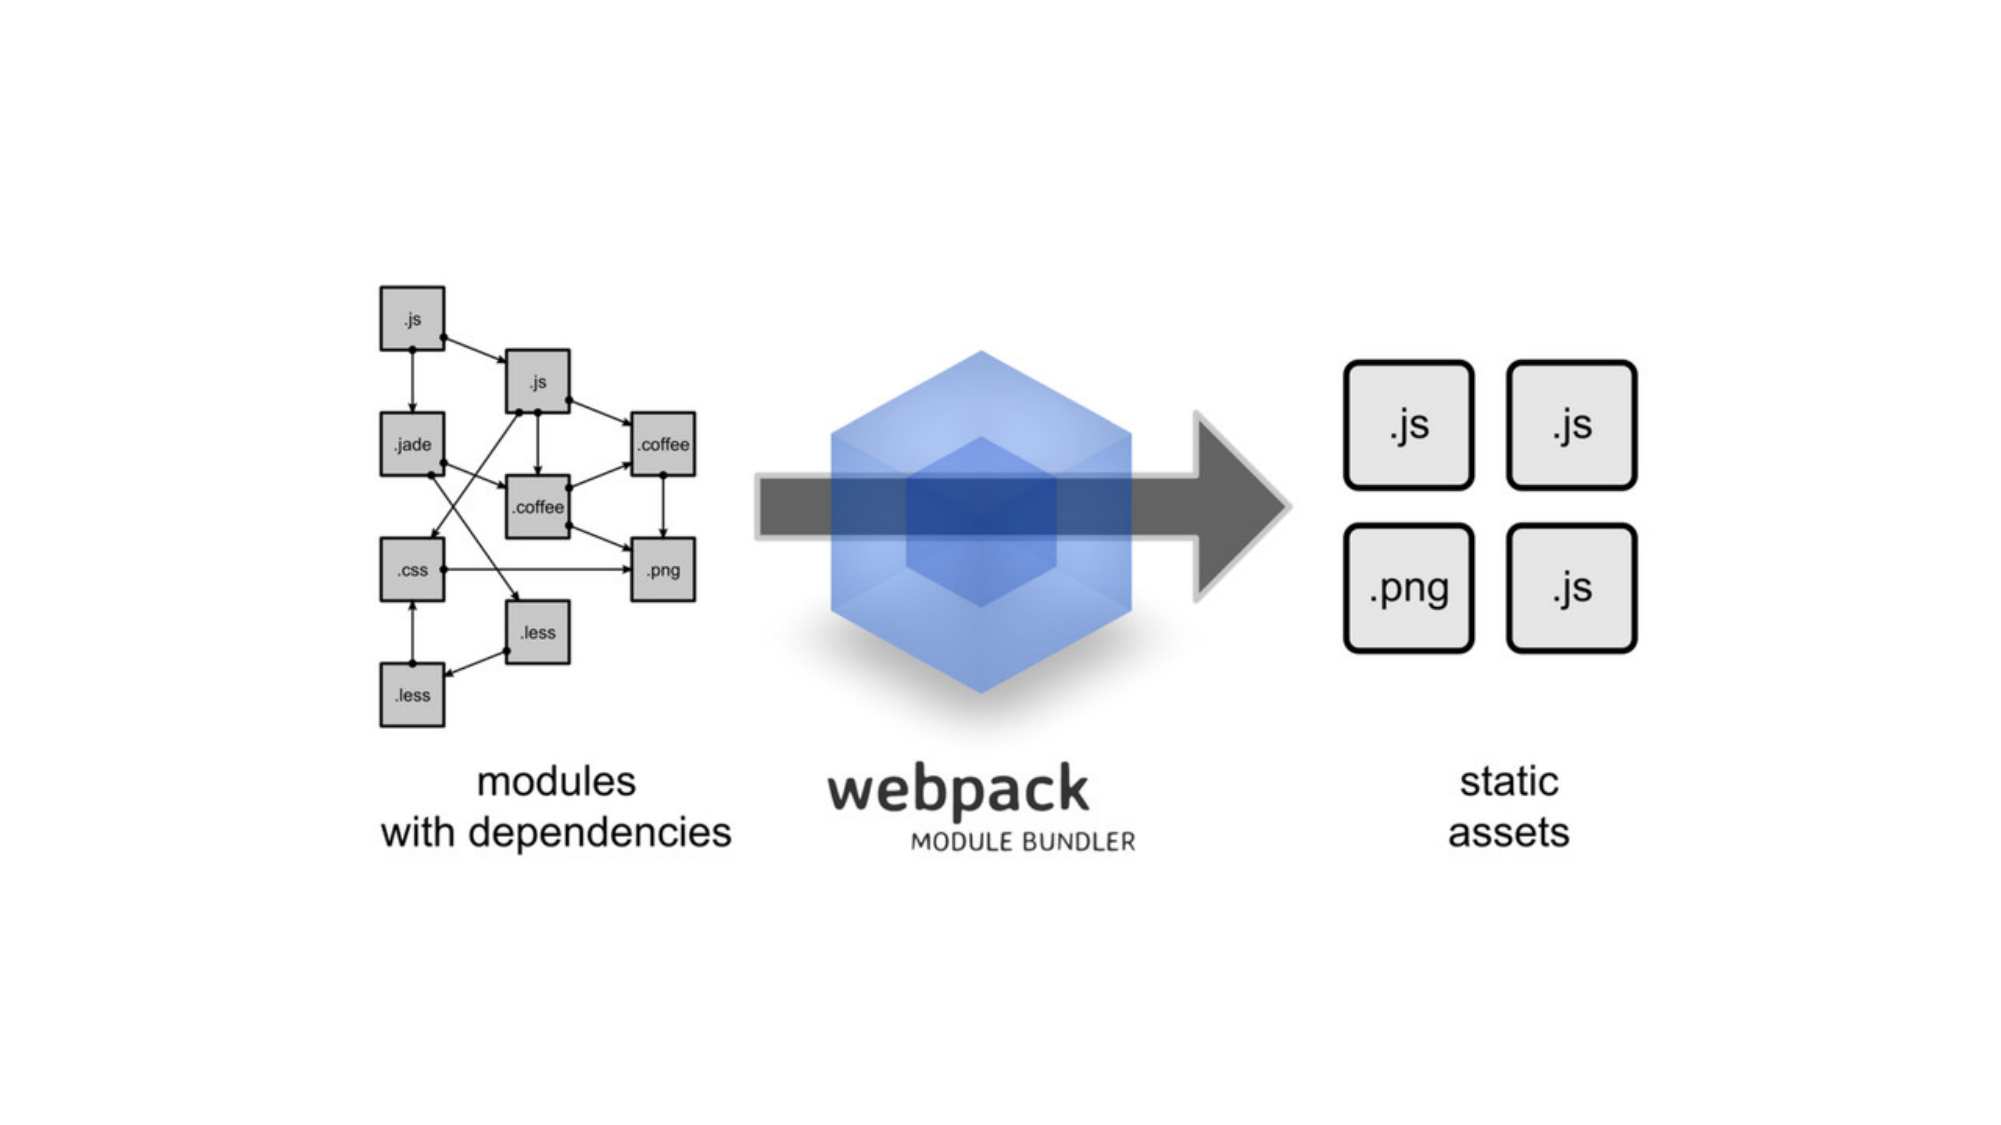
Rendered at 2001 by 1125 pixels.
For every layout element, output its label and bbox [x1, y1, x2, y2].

picture [316, 196, 1684, 929]
